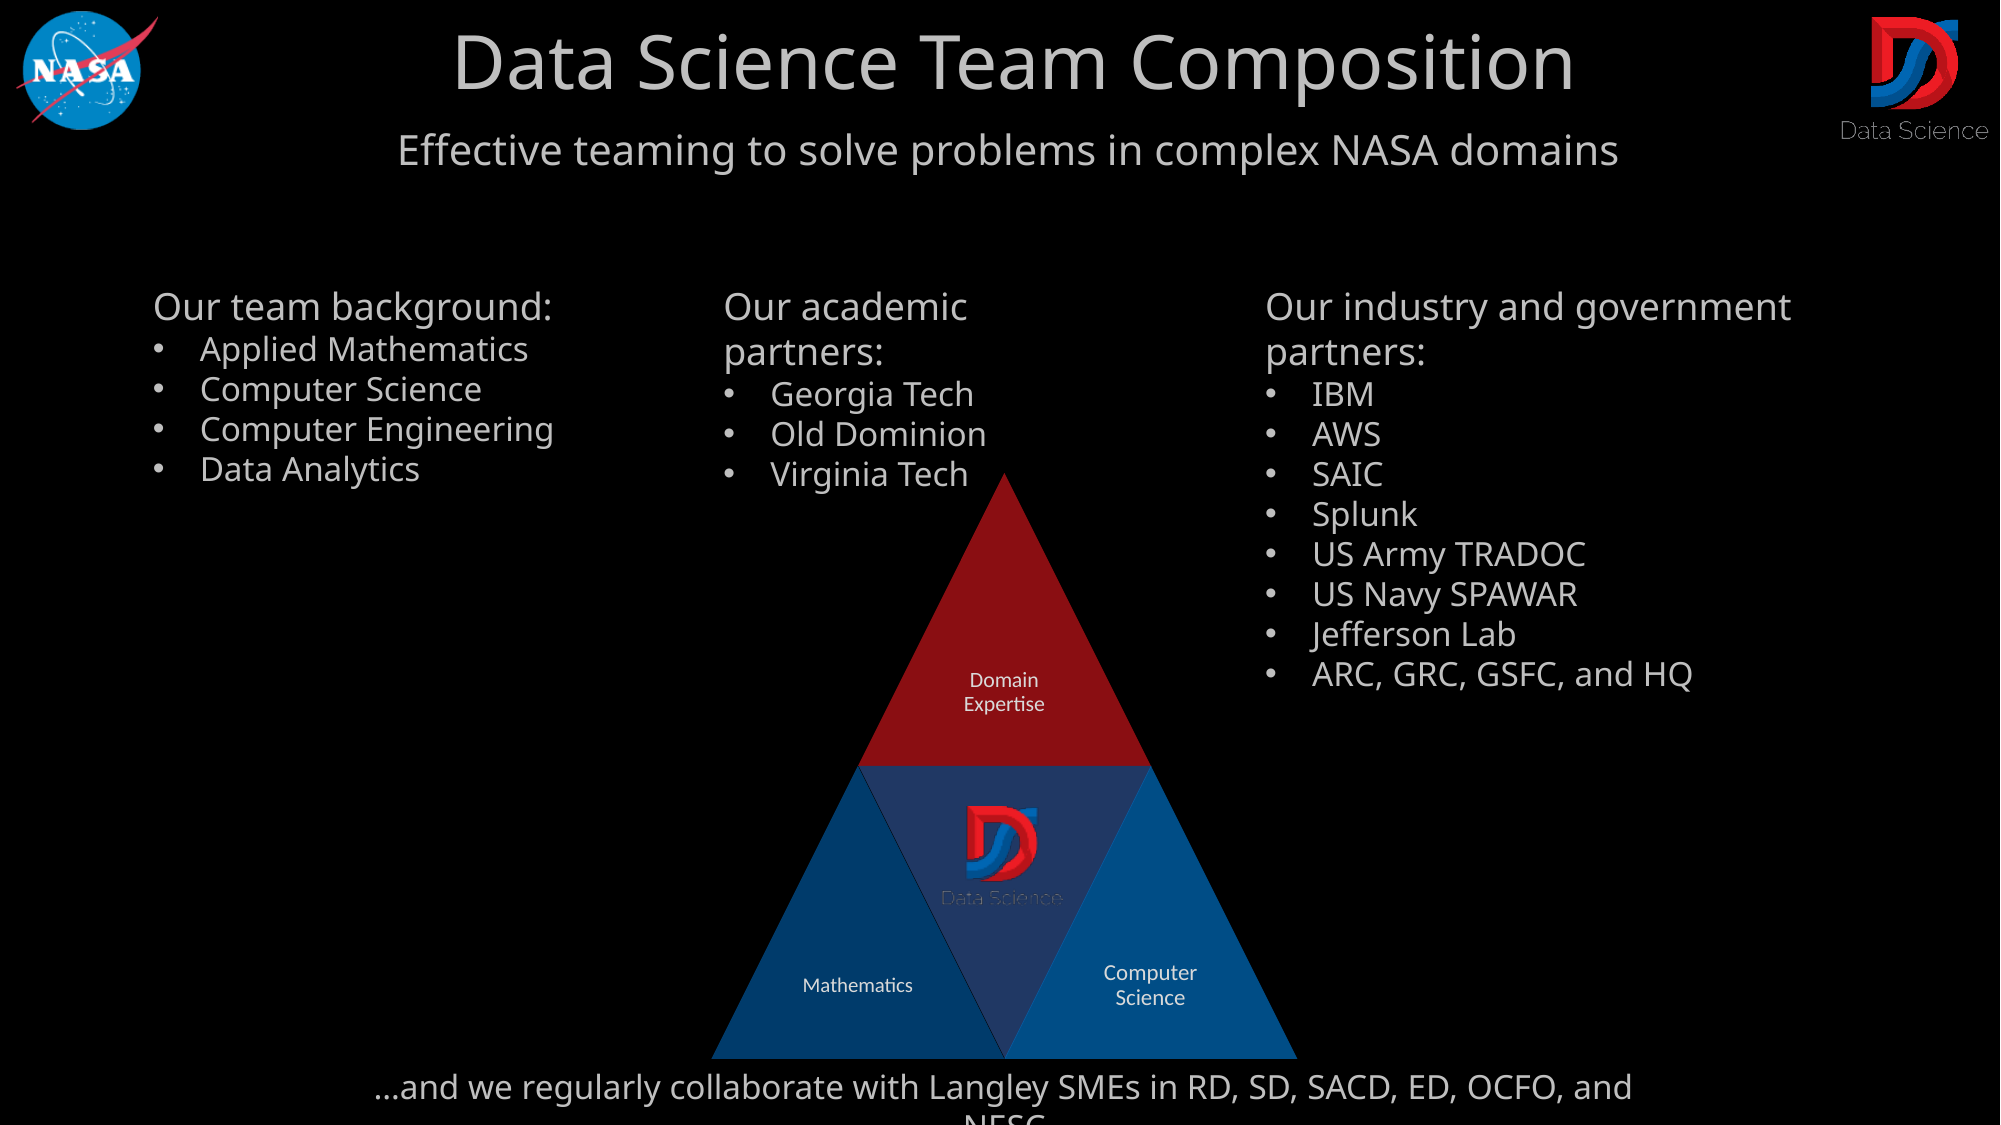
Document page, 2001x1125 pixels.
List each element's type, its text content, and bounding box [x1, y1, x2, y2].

picture [1839, 17, 1989, 142]
text_box Our industry and government partners: IBM AWS SAIC Splunk US Army TRADOC US Navy SPAWAR Jefferson Lab ARC, GRC, GSFC, and HQ [1250, 275, 1875, 700]
text_box …and we regularly collaborate with Langley SMEs in RD, SD, SACD, ED, OCFO, and NESC [318, 1058, 1691, 1125]
picture [16, 0, 159, 142]
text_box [624, 472, 1385, 1059]
text_box Our team background: Applied Mathematics Computer Science Computer Engineering Data Analytics [138, 275, 595, 496]
picture [940, 806, 1063, 908]
text_box Effective teaming to solve problems in complex NASA domains [92, 117, 1935, 239]
text_box Our academic partners: Georgia Tech Old Dominion Virginia Tech [708, 275, 1137, 472]
text_box Data Science Team Composition [264, 7, 1765, 113]
